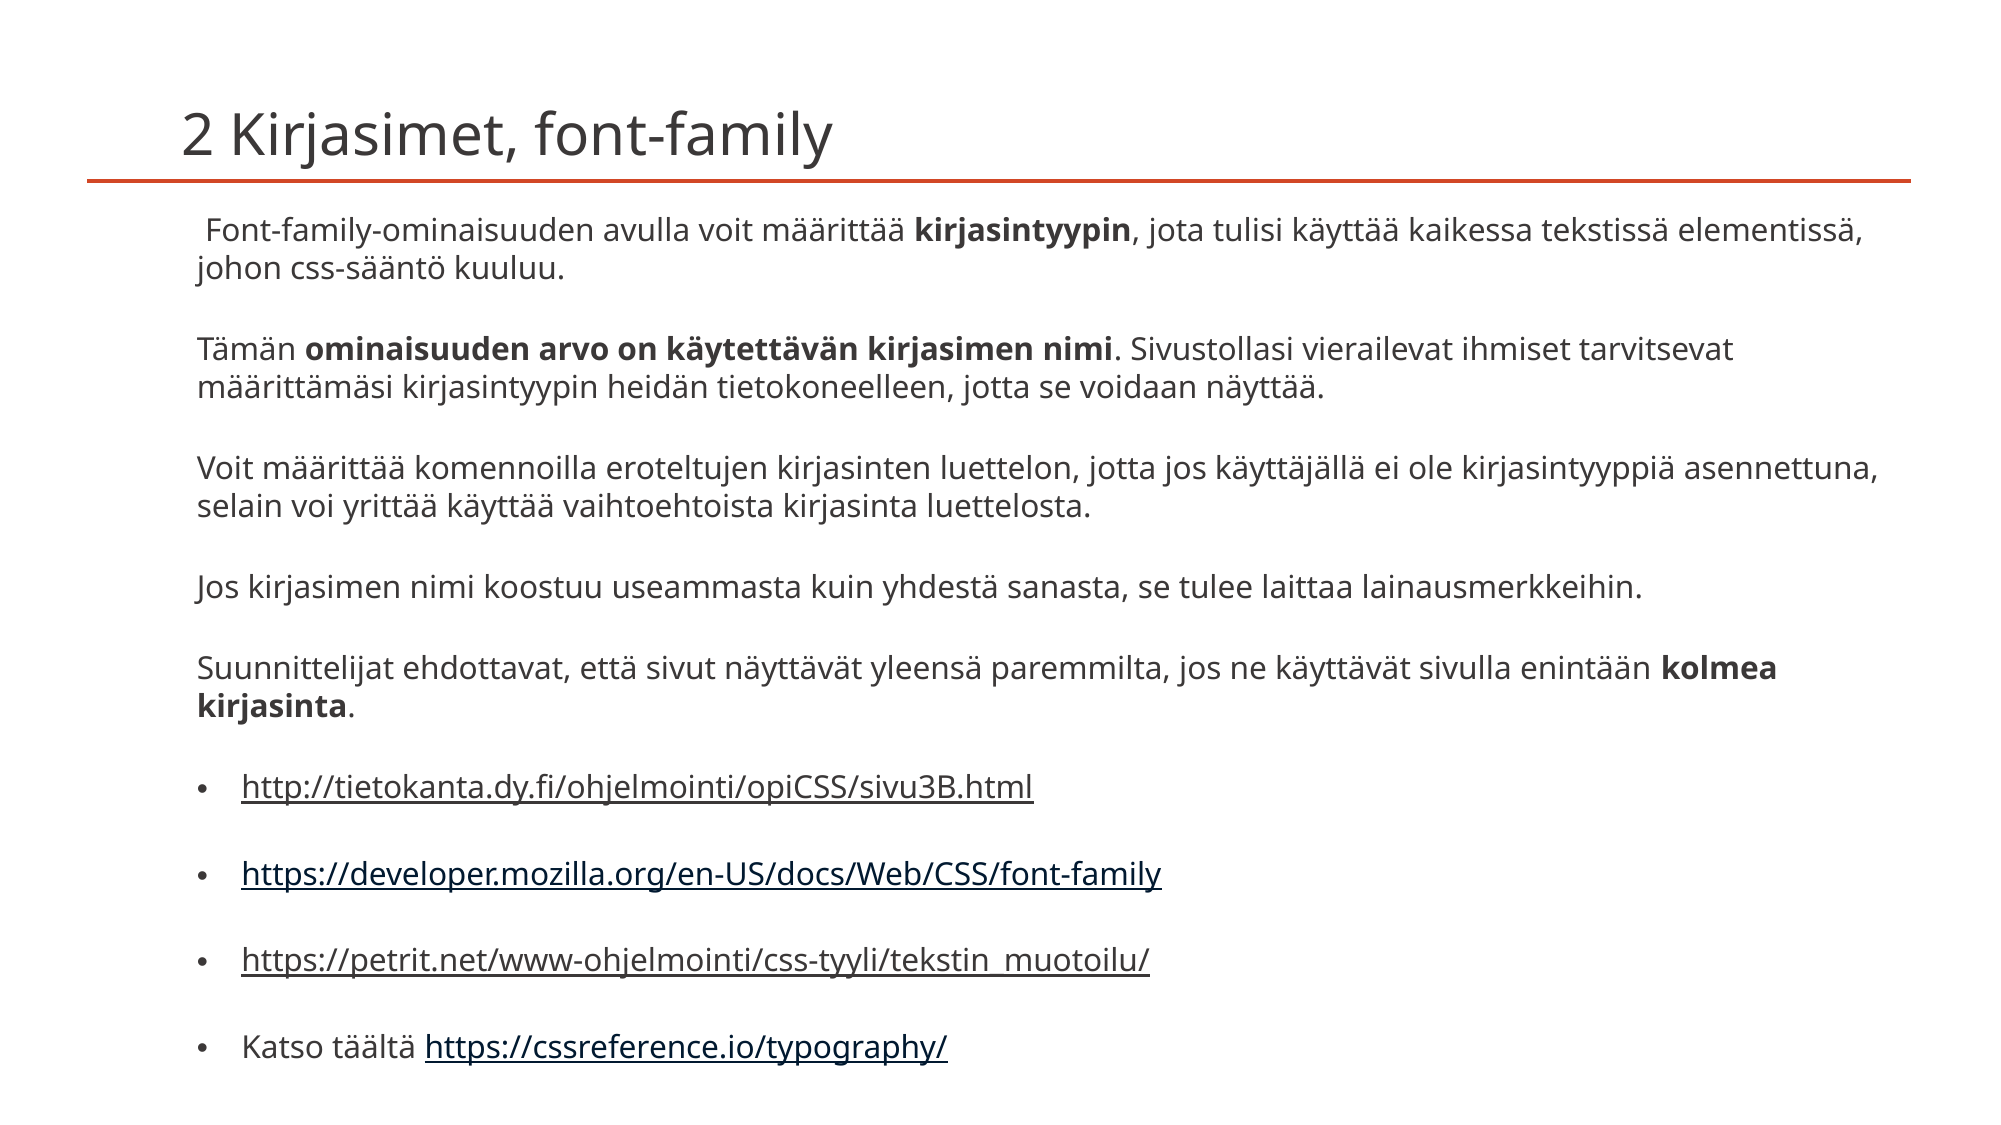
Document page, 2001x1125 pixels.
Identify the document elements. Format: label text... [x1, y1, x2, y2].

title 2 Kirjasimet, font-family [166, 90, 1910, 186]
list Font-family-ominaisuuden avulla voit määrittää kirjasintyypin, jota tulisi käyttää kaikessa tekstissä elementissä, johon css-sääntö kuuluu. Tämän ominaisuuden arvo on käytettävän kirjasimen nimi. Sivustollasi vierailevat ihmiset tarvitsevat määrittämäsi kirjasintyypin heidän tietokoneelleen, jotta se voidaan näyttää. Voit määrittää komennoilla eroteltujen kirjasinten luettelon, jotta jos käyttäjällä ei ole kirjasintyyppiä asennettuna, selain voi yrittää käyttää vaihtoehtoista kirjasinta luettelosta. Jos kirjasimen nimi koostuu useammasta kuin yhdestä sanasta, se tulee laittaa lainausmerkkeihin. Suunnittelijat ehdottavat, että sivut näyttävät yleensä paremmilta, jos ne käyttävät sivulla enintään kolmea kirjasinta. http://tietokanta.dy.fi/ohjelmointi/opiCSS/sivu3B.html https://developer.mozilla.org/en-US/docs/Web/CSS/font-family https://petrit.net/www-ohjelmointi/css-tyyli/tekstin_muotoilu/ Katso täältä https://cssreference.io/typography/ [181, 202, 1910, 1085]
